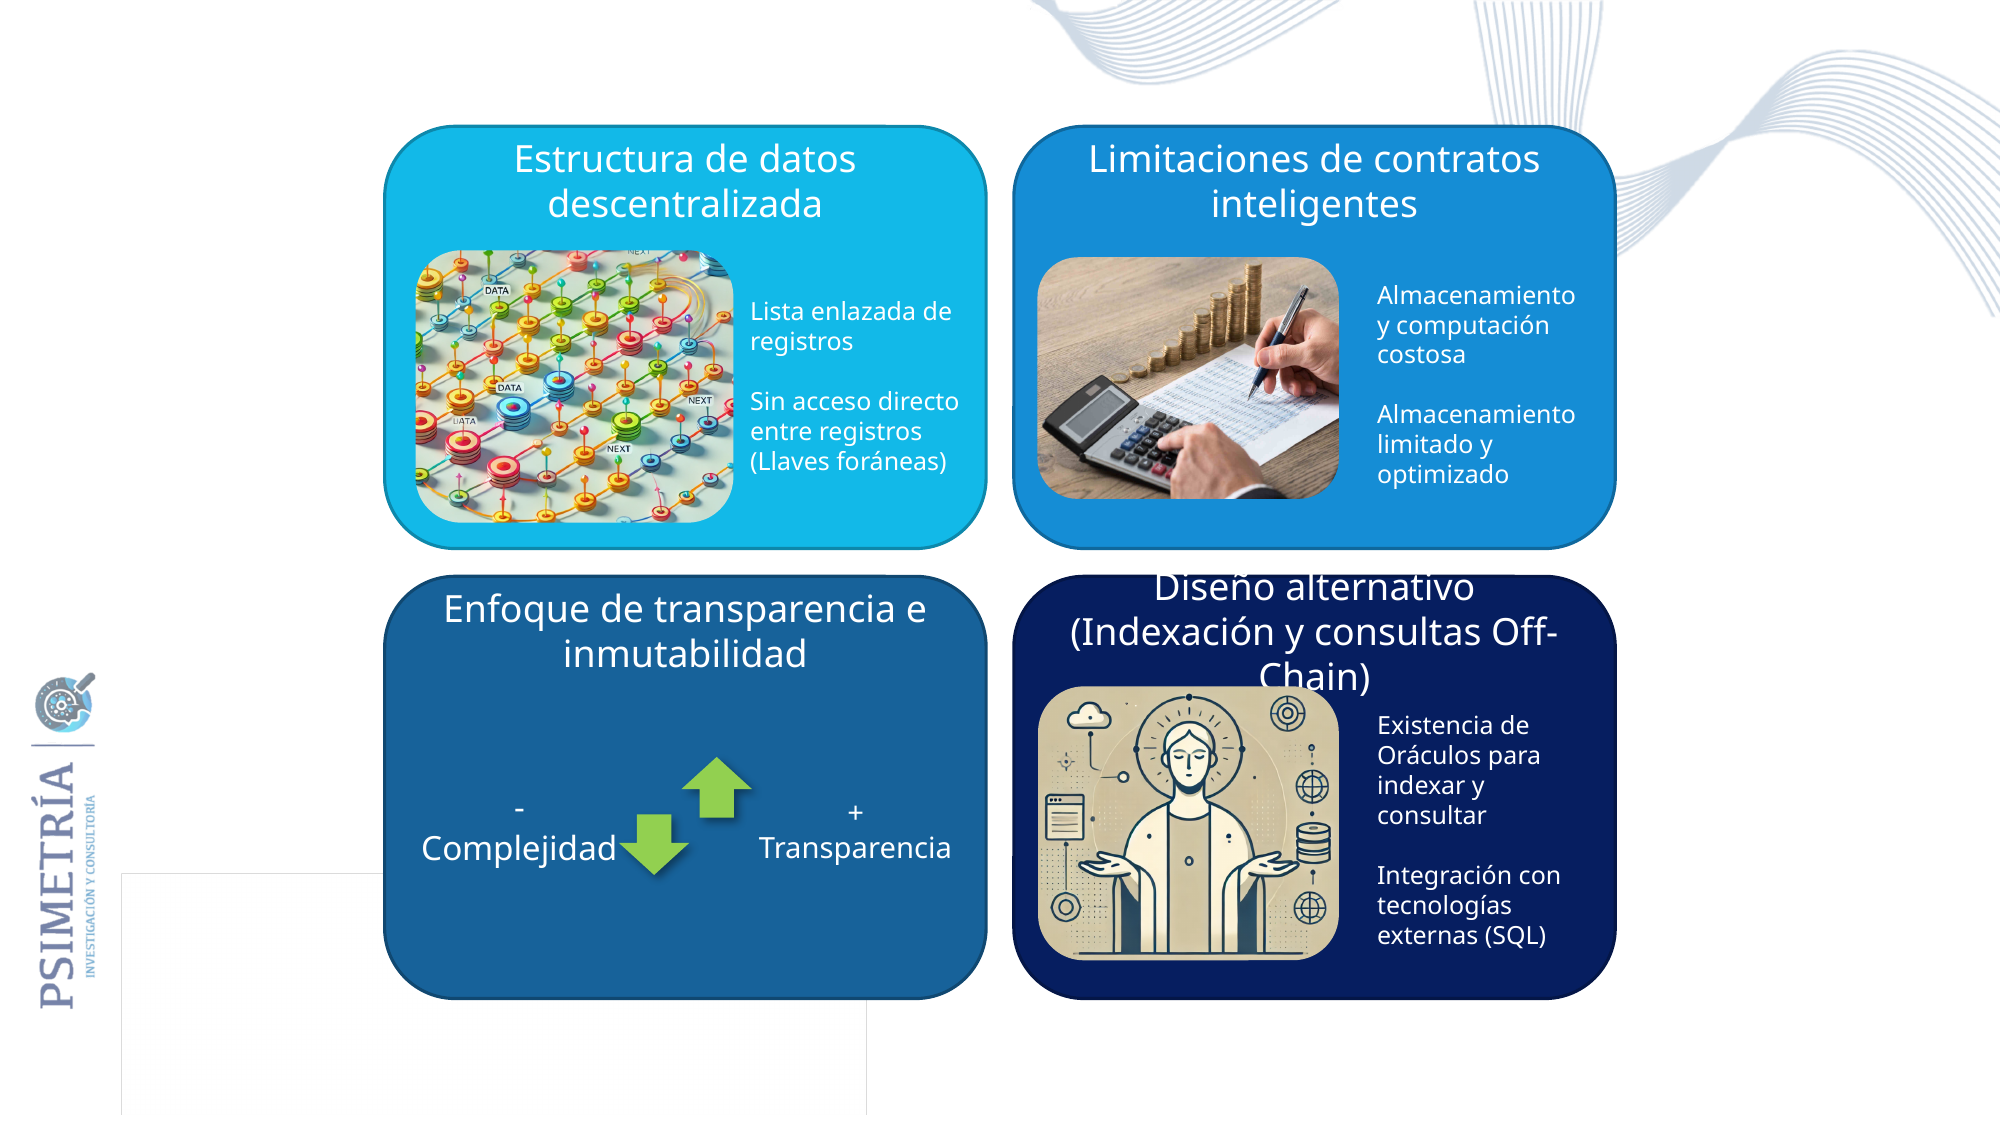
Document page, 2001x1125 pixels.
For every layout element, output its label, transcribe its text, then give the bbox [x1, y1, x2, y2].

text_box Limitaciones de contratos inteligentes [1012, 124, 1617, 551]
picture [1037, 685, 1340, 961]
text_box Almacenamiento y computación costosa Almacenamiento limitado y optimizado [1362, 271, 1603, 497]
picture [1036, 256, 1340, 500]
text_box Diseño alternativo (Indexación y consultas Off-Chain) [1012, 574, 1617, 1001]
text_box + Transparencia [735, 787, 976, 873]
text_box - Complejidad [399, 779, 640, 874]
text_box Existencia de Oráculos para indexar y consultar Integración con tecnologías externas (SQL) [1362, 702, 1603, 957]
picture [416, 251, 733, 522]
text_box Lista enlazada de registros Sin acceso directo entre registros (Llaves foráneas) [735, 288, 976, 483]
text_box Enfoque de transparencia e inmutabilidad [383, 574, 988, 1001]
text_box [681, 756, 750, 818]
text_box Estructura de datos descentralizada [383, 124, 988, 551]
text_box [640, 814, 690, 875]
